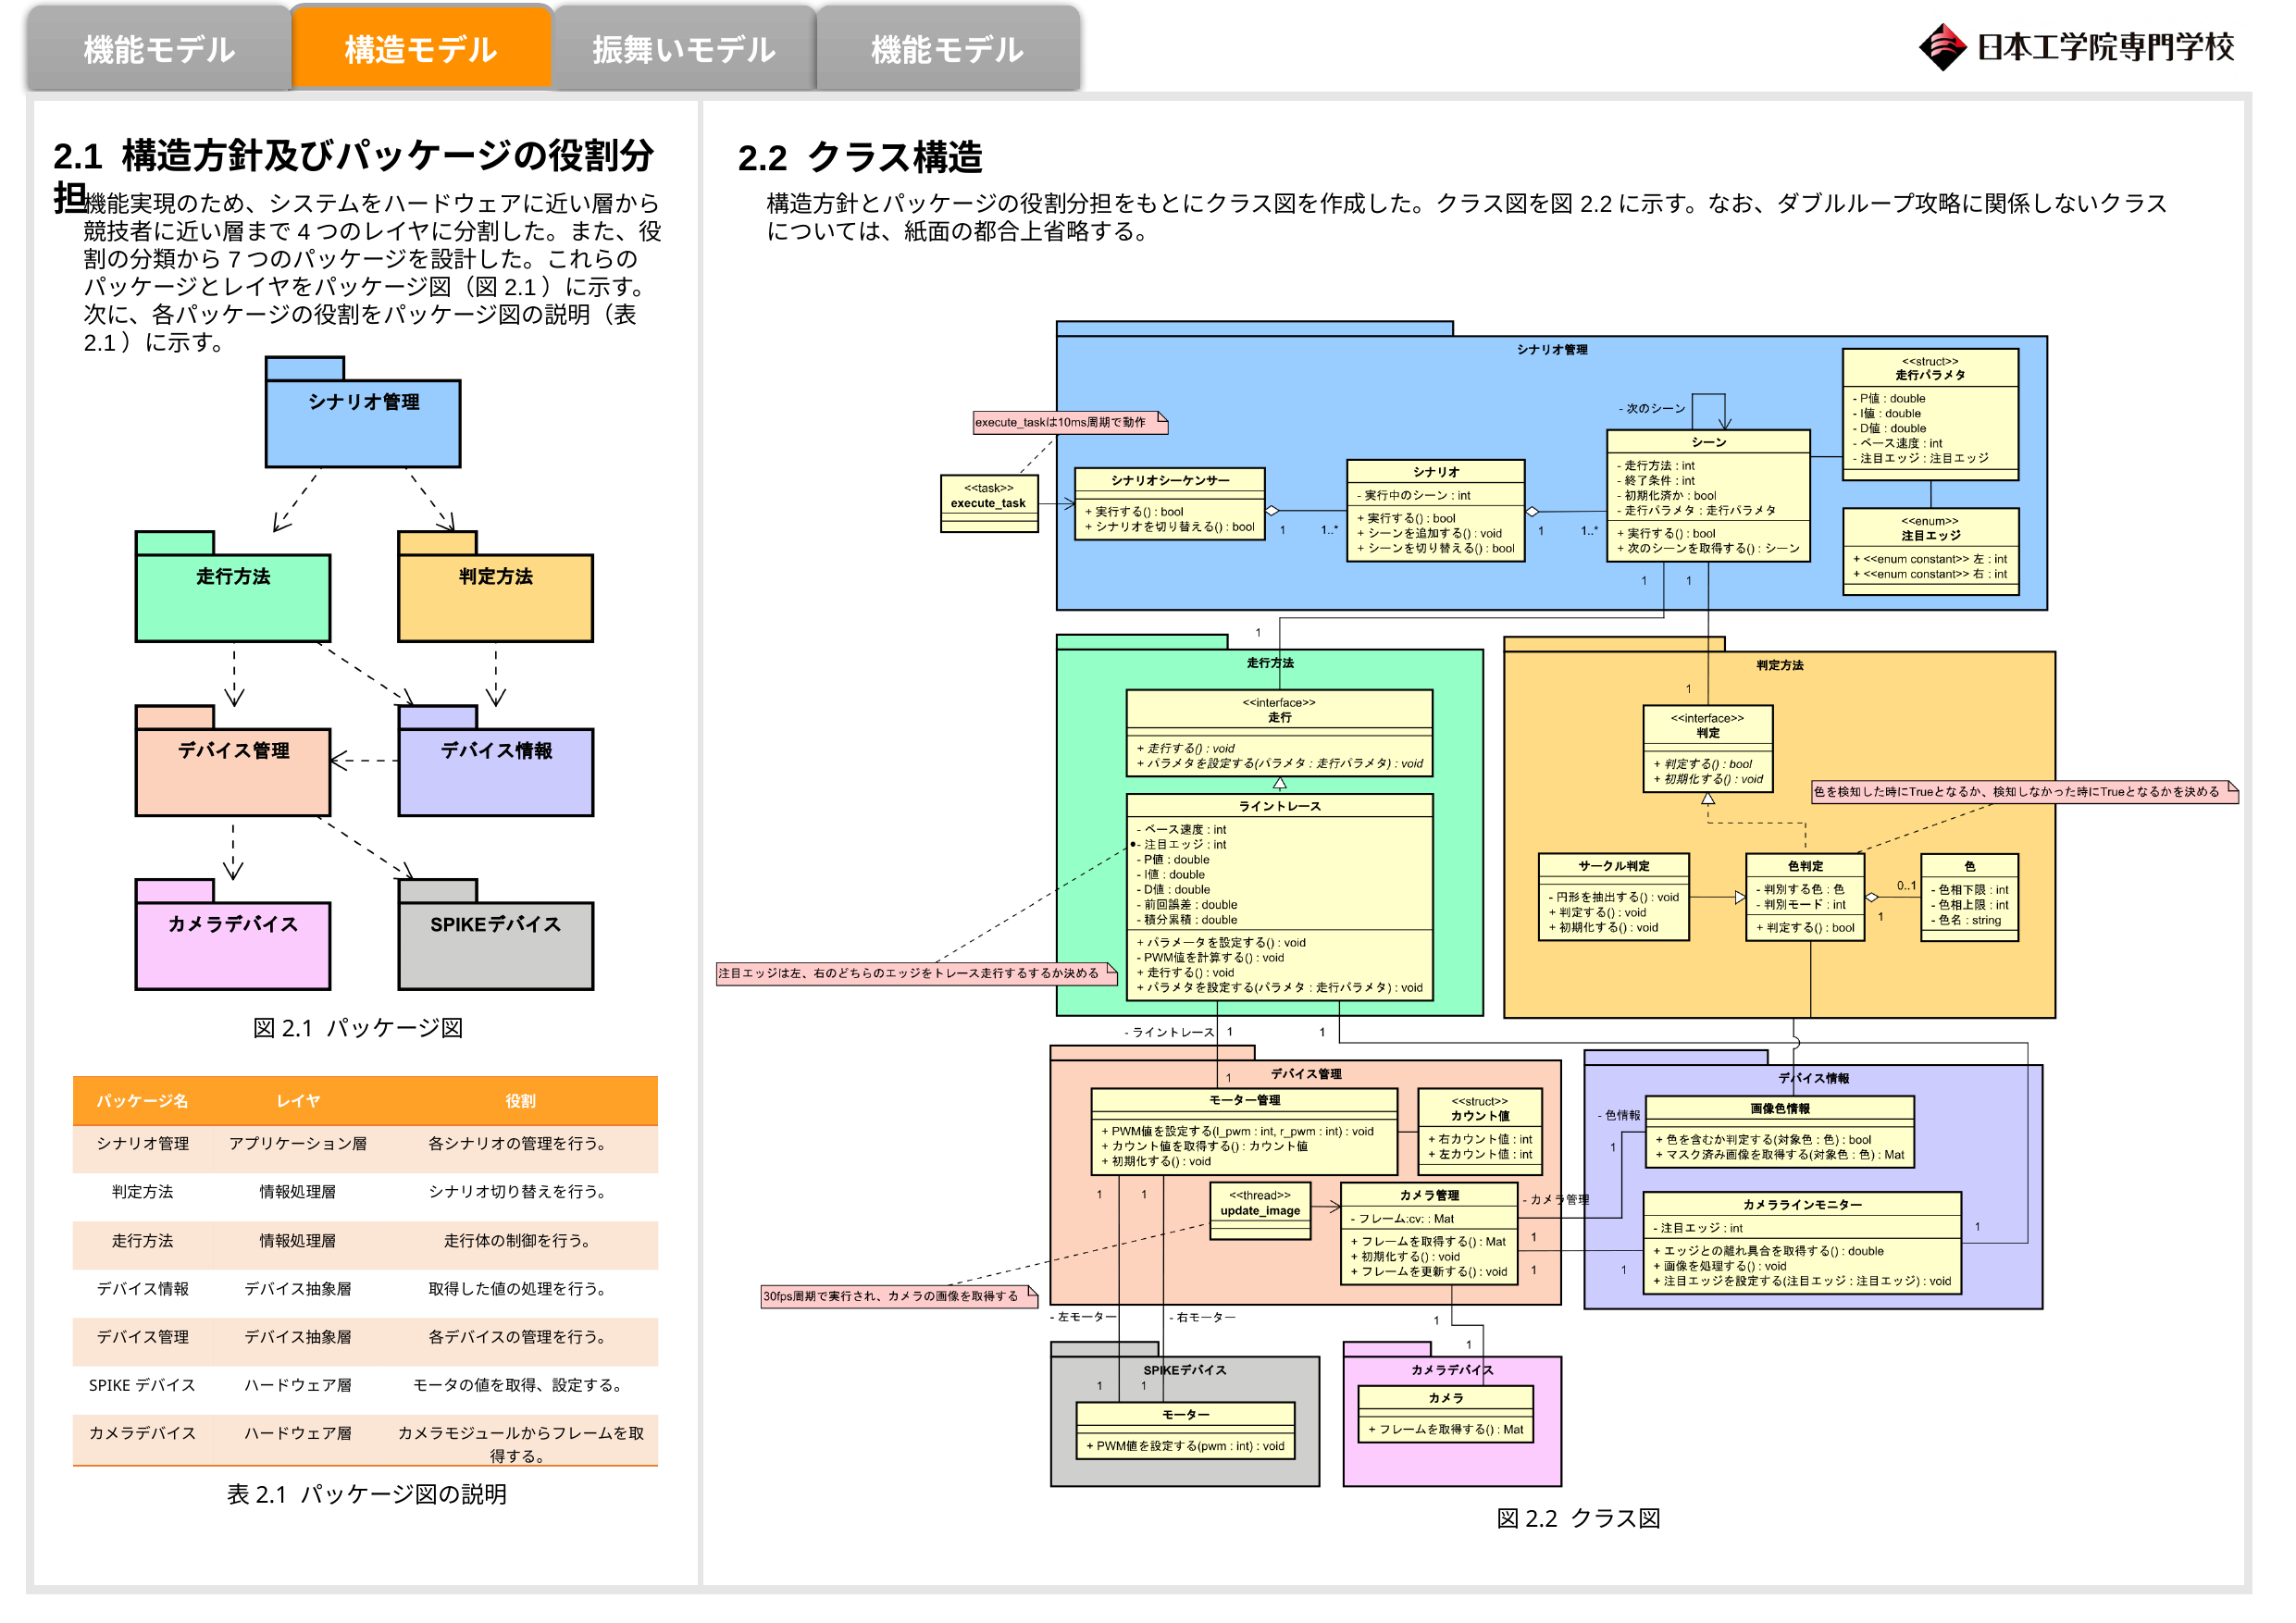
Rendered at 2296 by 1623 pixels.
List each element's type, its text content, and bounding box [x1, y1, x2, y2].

picture [1872, 0, 2282, 185]
text_box 図2.2 クラス図 [1483, 1496, 1775, 1539]
table_header レイヤ [213, 1077, 384, 1124]
text_box 2.2 クラス構造 [725, 128, 1384, 185]
picture [706, 311, 2248, 1495]
text_box 機能実現のため、システムをハードウェアに近い層から競技者に近い層まで4つのレイヤに分割した。また、役割の分類から7つのパッケージを設計した。これらのパッケージとレイヤをパッケージ図（図2.1）に示す。次に、各パッケージの役割をパッケージ図の説明（表2.1）に示す。 [69, 182, 688, 363]
table_cell アプリケーション層 [213, 1126, 384, 1173]
table_cell デバイス情報 [73, 1270, 213, 1318]
table_cell カメラモジュールからフレームを取得する。 [384, 1415, 658, 1465]
table_cell 各デバイスの管理を行う。 [384, 1318, 658, 1367]
table_cell 走行体の制御を行う。 [384, 1221, 658, 1270]
table_cell カメラデバイス [73, 1415, 213, 1465]
text_box [28, 97, 701, 1590]
picture [120, 341, 608, 1004]
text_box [28, 5, 1081, 89]
table_cell デバイス抽象層 [213, 1318, 384, 1367]
table_cell 情報処理層 [213, 1173, 384, 1221]
table_cell 各シナリオの管理を行う。 [384, 1126, 658, 1173]
table_cell シナリオ切り替えを行う。 [384, 1173, 658, 1221]
table_cell ハードウェア層 [213, 1415, 384, 1465]
table_header パッケージ名 [73, 1077, 213, 1124]
text_box [30, 95, 2250, 1591]
table_cell ハードウェア層 [213, 1367, 384, 1415]
table_cell デバイス抽象層 [213, 1270, 384, 1318]
table_header 役割 [384, 1077, 658, 1124]
table_cell シナリオ管理 [73, 1126, 213, 1173]
table_cell 取得した値の処理を行う。 [384, 1270, 658, 1318]
table_cell SPIKEデバイス [73, 1367, 213, 1415]
text_box 構造方針とパッケージの役割分担をもとにクラス図を作成した。クラス図を図2.2に示す。なお、ダブルループ攻略に関係しないクラスについては、紙面の都合上省略する。 [752, 182, 2196, 253]
table_cell モータの値を取得、設定する。 [384, 1367, 658, 1415]
text_box 2.1 構造方針及びパッケージの役割分担 [39, 126, 699, 226]
table_cell 判定方法 [73, 1173, 213, 1221]
text_box 表2.1 パッケージ図の説明 [213, 1472, 558, 1515]
text_box 図2.1 パッケージ図 [239, 1007, 531, 1049]
table_cell 走行方法 [73, 1221, 213, 1270]
table_cell デバイス管理 [73, 1318, 213, 1367]
table_cell 情報処理層 [213, 1221, 384, 1270]
